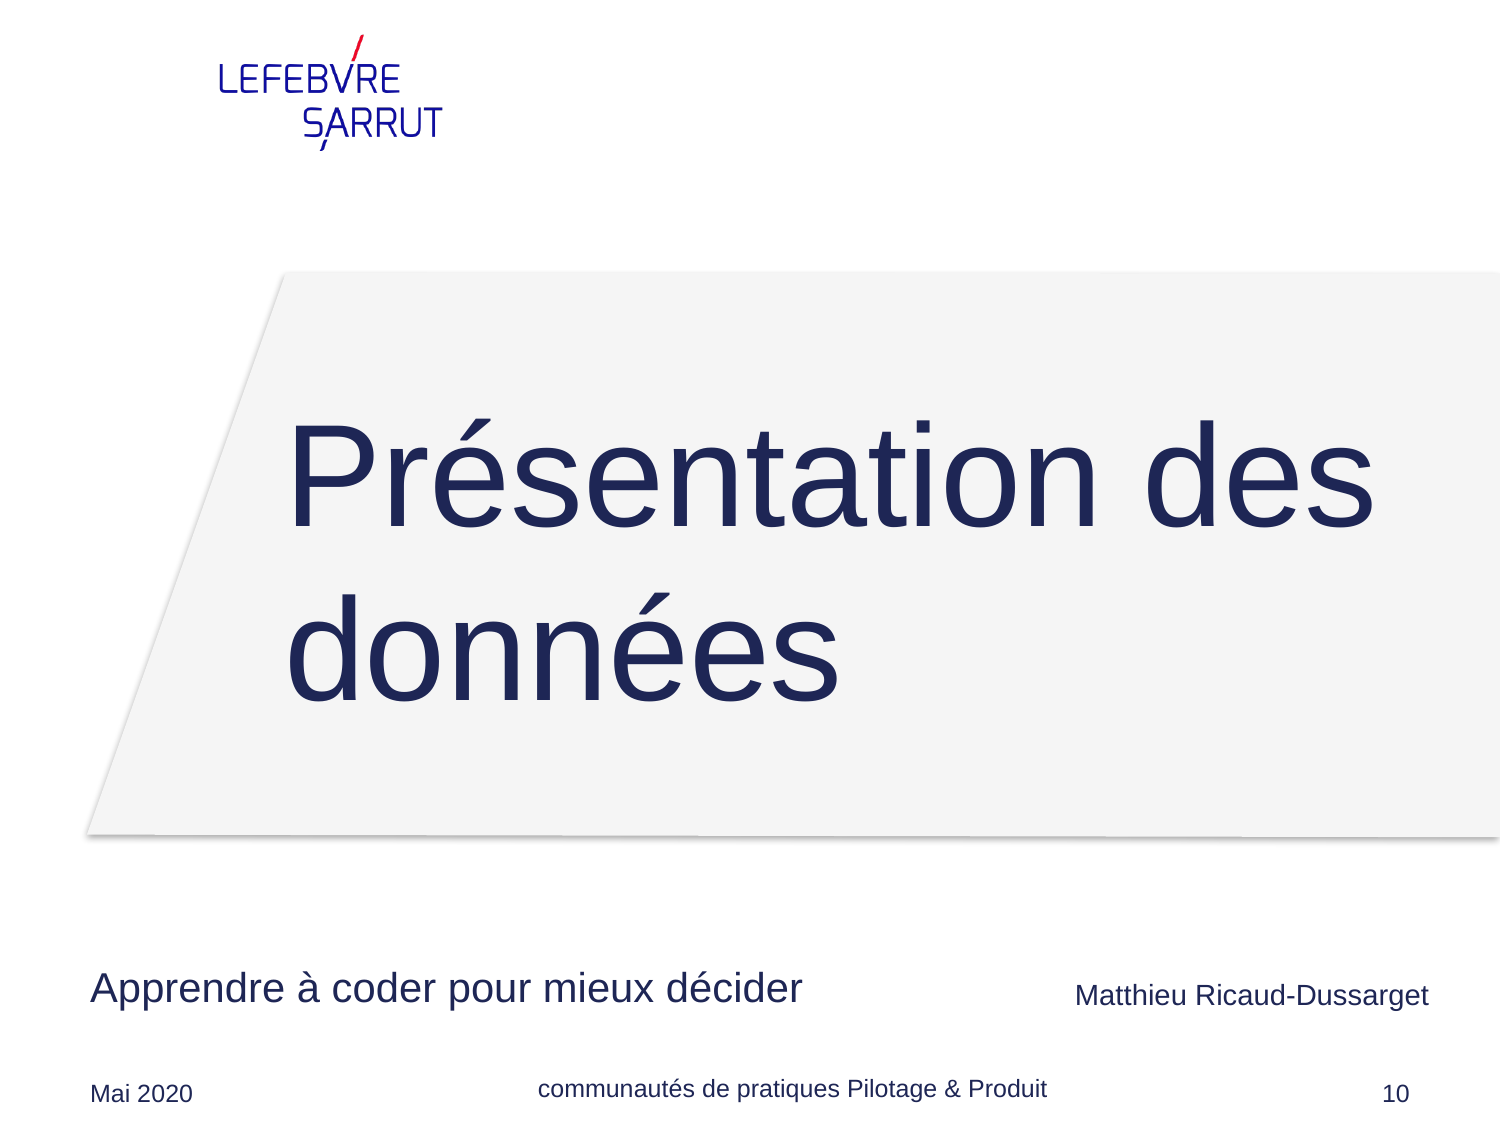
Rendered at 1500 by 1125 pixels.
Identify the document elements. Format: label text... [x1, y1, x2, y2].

subtitle Apprendre à coder pour mieux décider [75, 929, 843, 1019]
footer communautés de pratiques Pilotage & Produit [422, 1057, 1164, 1118]
title Présentation des données [284, 364, 1500, 746]
slide_number 10 [1074, 1062, 1425, 1123]
slide_number Mai 2020 [75, 1062, 375, 1123]
picture [212, 0, 443, 151]
list Matthieu Ricaud-Dussarget [854, 930, 1445, 1019]
